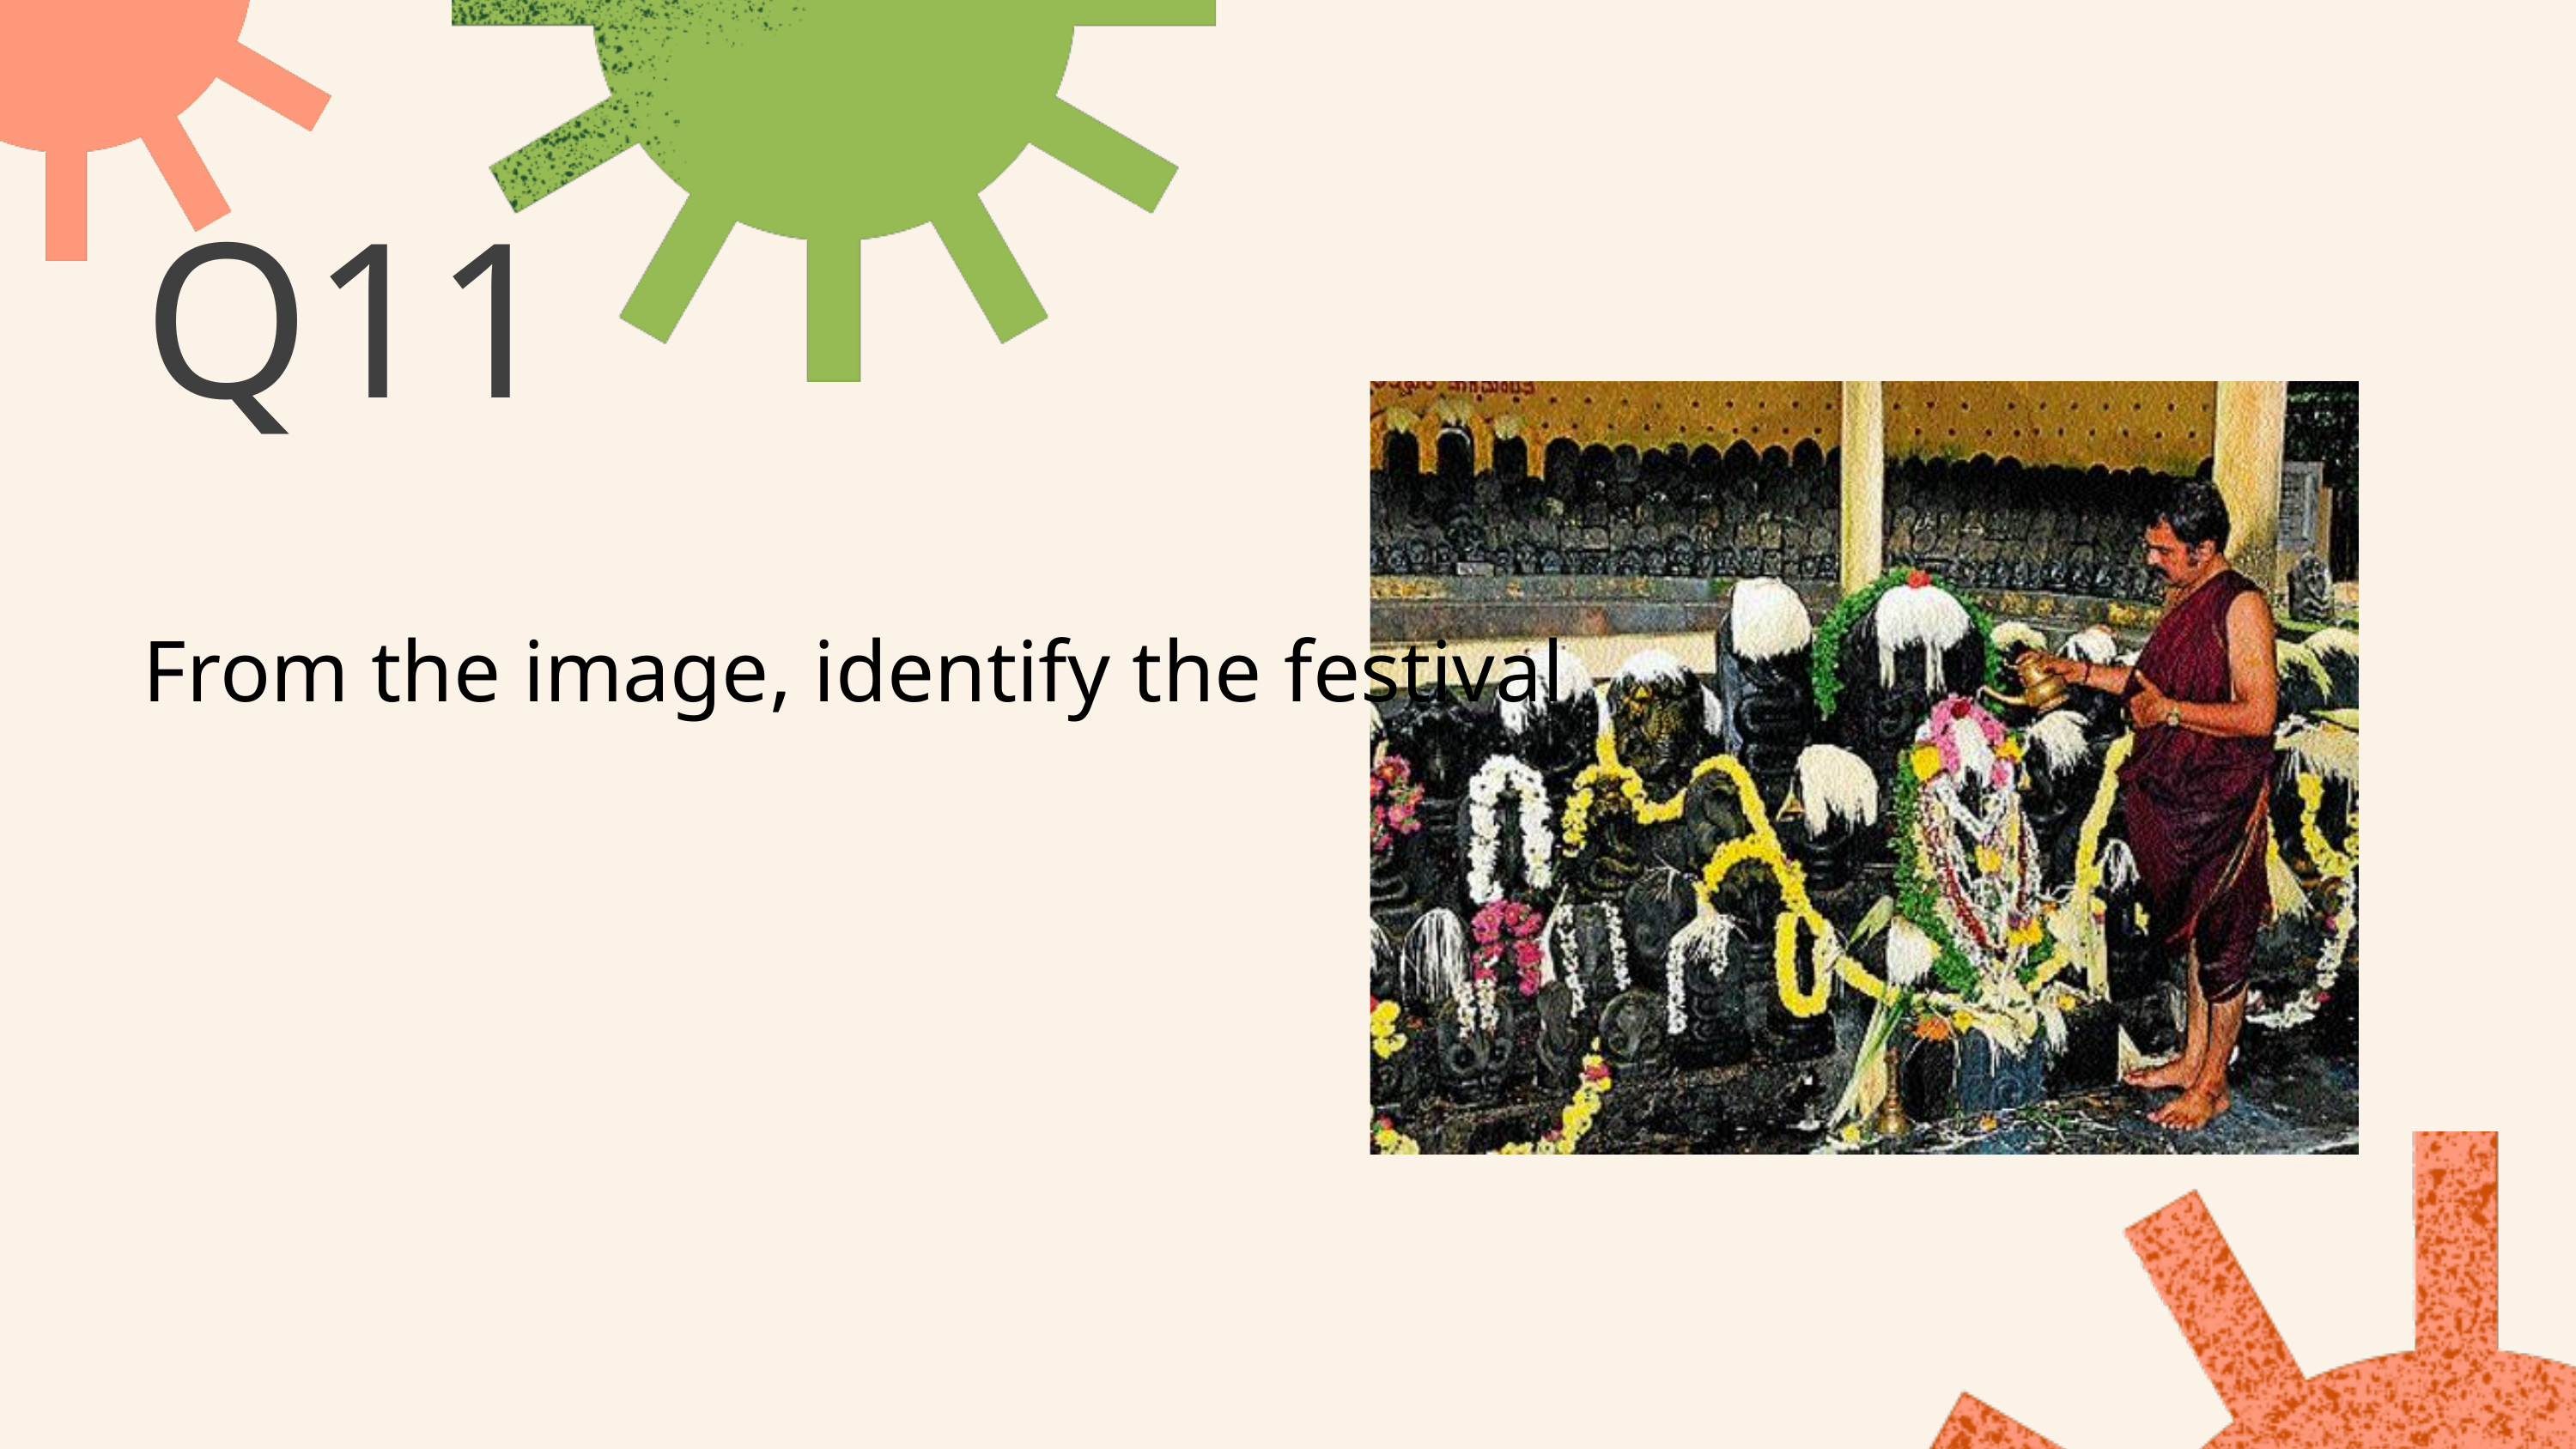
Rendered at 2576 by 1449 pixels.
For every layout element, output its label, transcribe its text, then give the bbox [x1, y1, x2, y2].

text_box [452, 0, 1217, 382]
text_box From the image, identify the festival [143, 591, 1617, 718]
text_box [1370, 381, 2359, 1155]
text_box Q11 [143, 183, 1117, 441]
text_box [0, 0, 361, 261]
text_box [1864, 1131, 2576, 1449]
